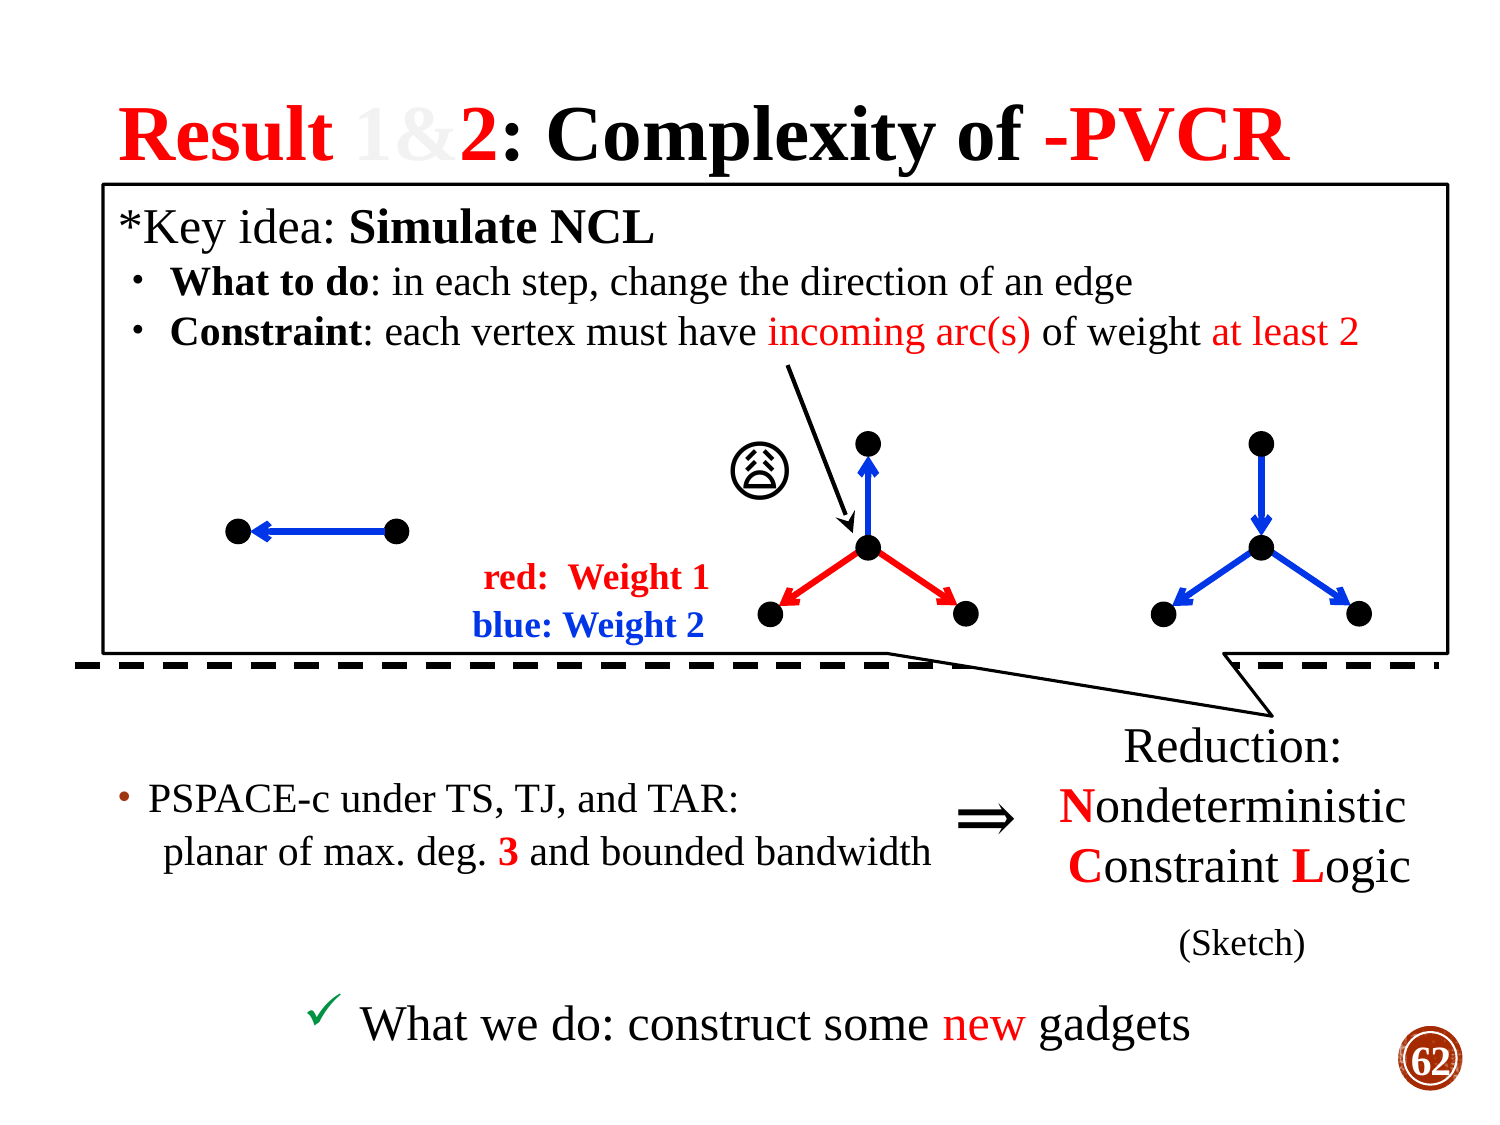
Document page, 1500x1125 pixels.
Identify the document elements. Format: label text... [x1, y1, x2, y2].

text_box [953, 600, 979, 627]
text_box Reduction: Nondeterministic Constraint Logic [1044, 704, 1435, 900]
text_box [1250, 539, 1349, 604]
text_box ⇒ [940, 761, 1033, 867]
text_box red: Weight 1 [468, 544, 726, 605]
text_box blue: Weight 2 [457, 592, 721, 652]
text_box [384, 518, 410, 545]
text_box [1346, 600, 1372, 627]
text_box *Key idea: Simulate NCL ・What to do: in each step, change the direction of an edge ・Constraint: each vertex must have incoming arc(s) of weight at least 2 [102, 183, 1449, 718]
text_box [1248, 431, 1275, 457]
text_box [1252, 534, 1272, 540]
text_box [225, 518, 251, 545]
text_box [781, 541, 936, 605]
text_box 😩 [710, 421, 789, 517]
text_box [855, 431, 882, 457]
text_box What we do: construct some new gadgets [288, 983, 1207, 1058]
text_box (Sketch) [1163, 910, 1321, 971]
text_box [757, 601, 784, 628]
text_box [1150, 601, 1177, 628]
slide_number 62 [1391, 1028, 1471, 1089]
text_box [857, 539, 956, 604]
text_box [858, 534, 879, 540]
list PSPACE-c under TS, TJ, and TAR: planar of max. deg. 4 and bounded bandwidth PSPACE-c under TS, NP-h under TJ and TAR: bipartite PSPACE-c under TS: chordal PSPACE-c under TS, TJ, and TAR: planar of max. deg. 3 and bounded bandwidth [103, 655, 1397, 1042]
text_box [789, 368, 851, 531]
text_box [1174, 541, 1255, 604]
